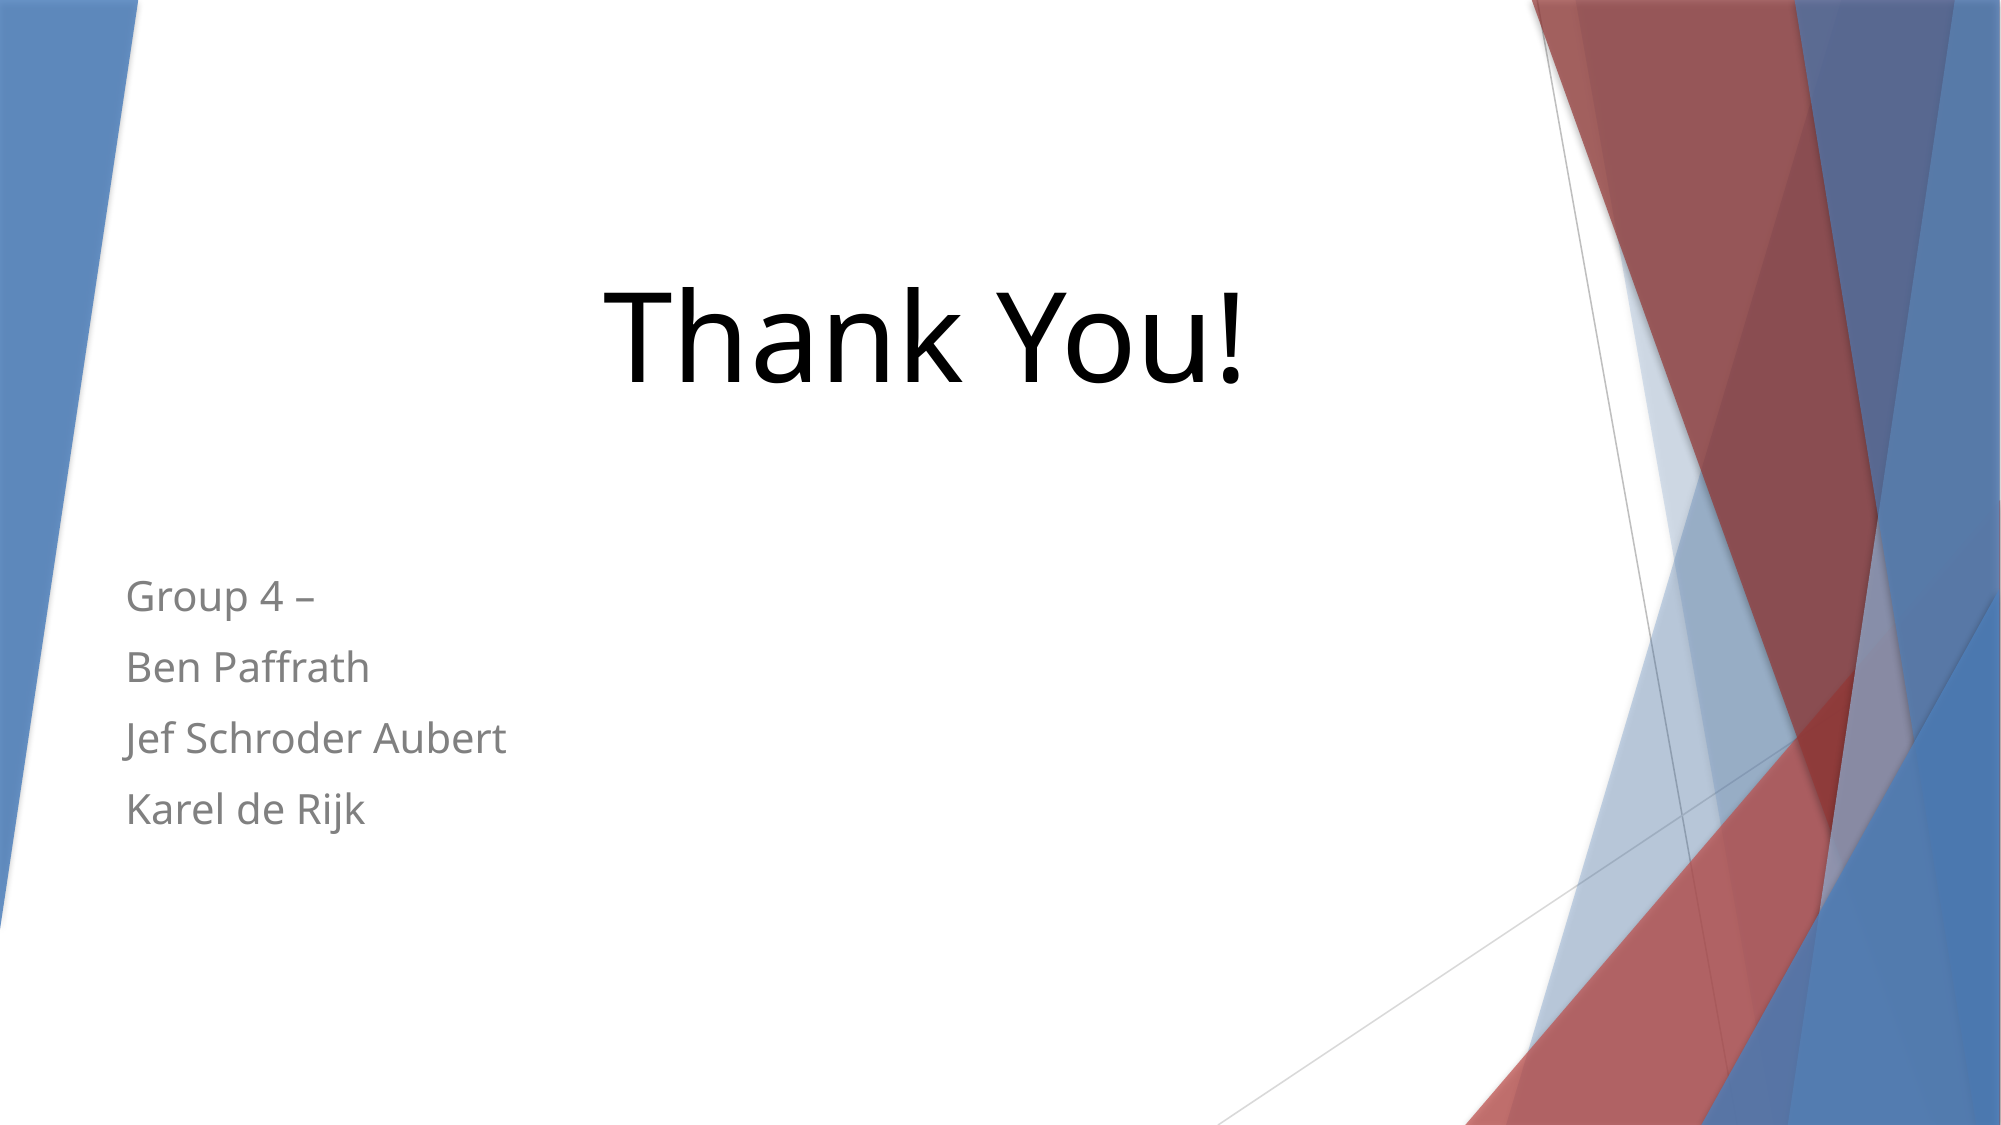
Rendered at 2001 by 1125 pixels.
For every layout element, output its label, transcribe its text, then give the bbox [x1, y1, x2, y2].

subtitle Group 4 – Ben Paffrath Jef Schroder Aubert Karel de Rijk [110, 563, 1000, 1003]
text_box [853, 562, 1826, 847]
text_box Thank You! [105, 102, 1747, 563]
